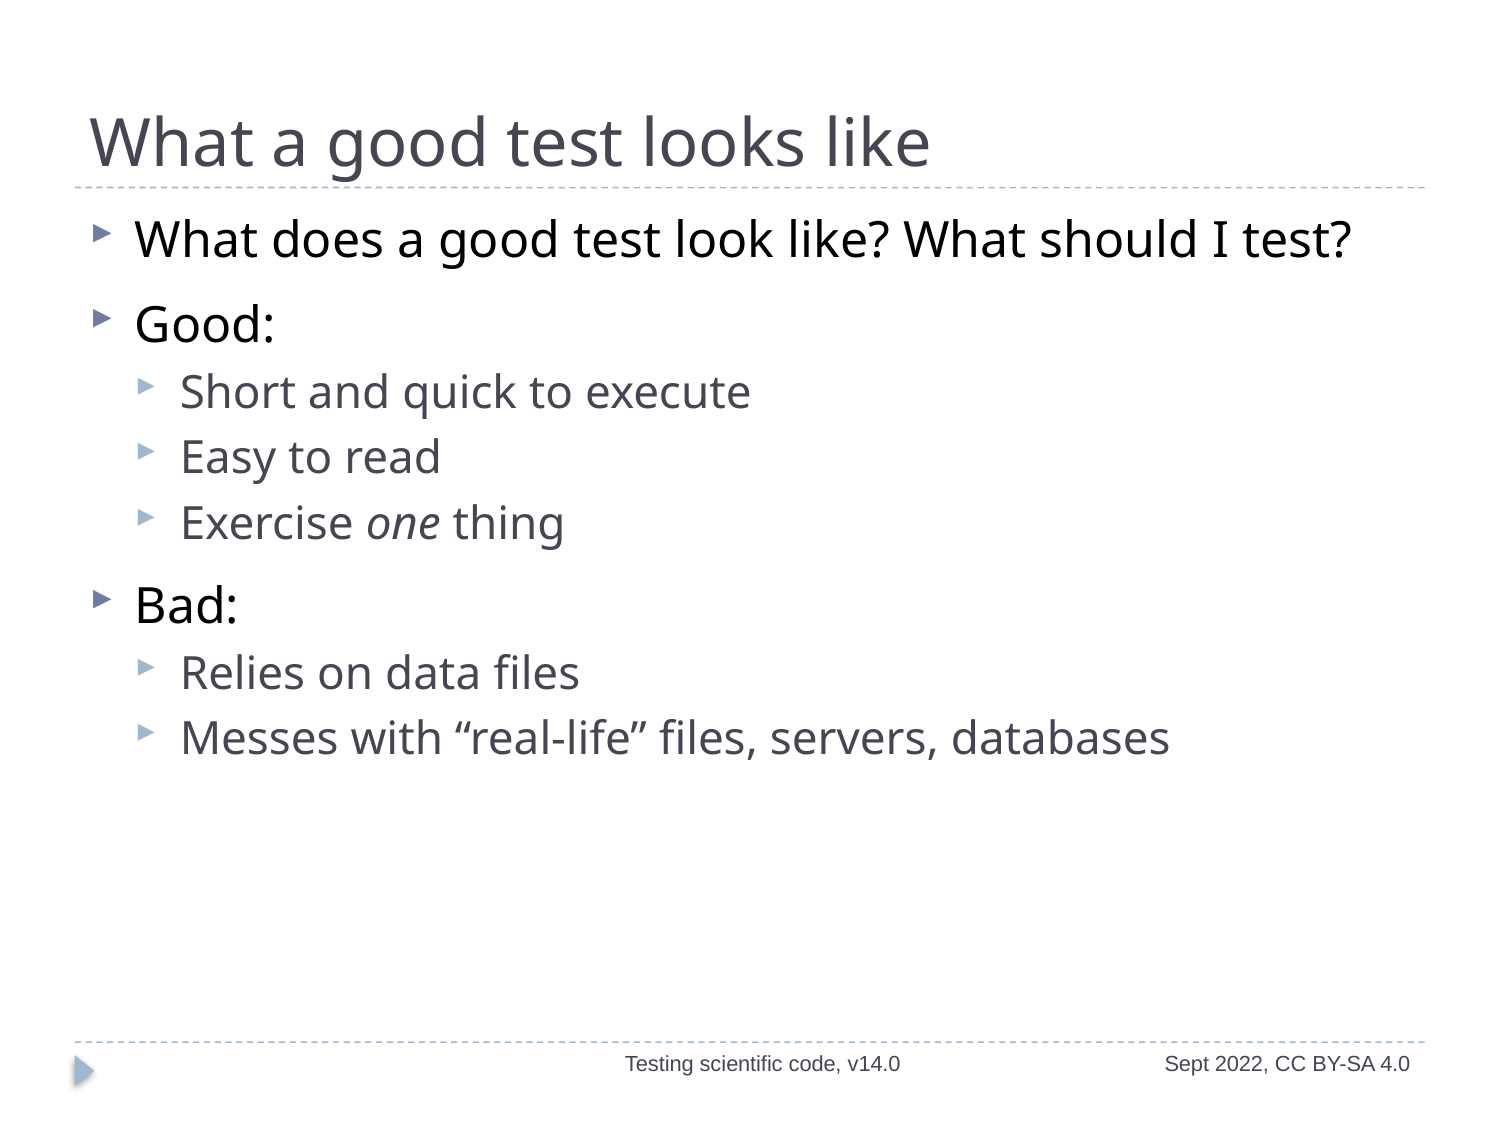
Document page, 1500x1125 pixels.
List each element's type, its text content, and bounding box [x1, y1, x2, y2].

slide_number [1051, 1042, 1426, 1103]
footer Testing scientific code, v14.0 [475, 1042, 1051, 1103]
title What a good test looks like [75, 24, 1425, 188]
list What does a good test look like? What should I test? Good: Short and quick to execute Easy to read Exercise one thing Bad: Relies on data files Messes with “real-life” files, servers, databases [75, 200, 1425, 1010]
